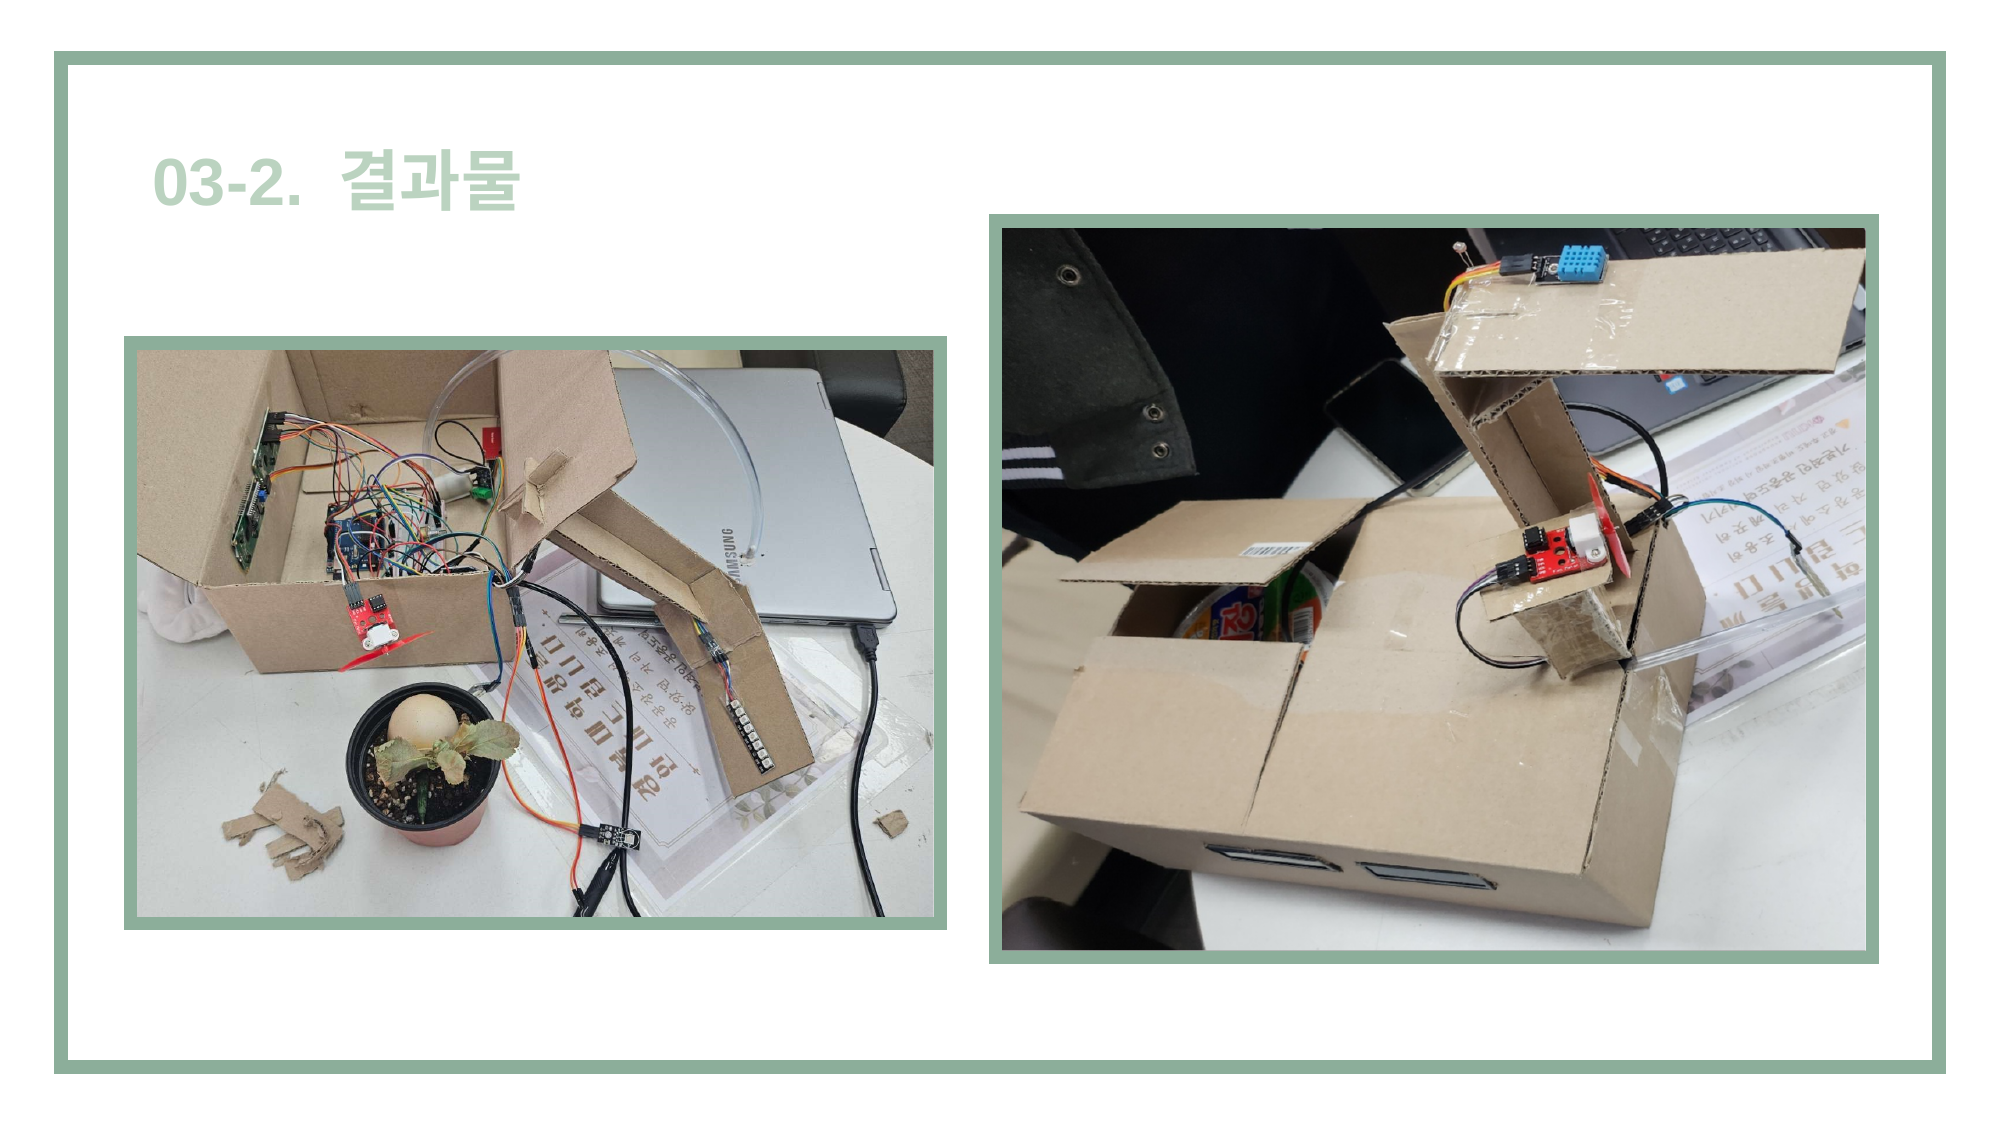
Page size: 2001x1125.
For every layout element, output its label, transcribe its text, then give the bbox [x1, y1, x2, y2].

text_box 03-2. 결과물 [137, 131, 1385, 227]
picture [136, 349, 934, 917]
text_box [60, 57, 1940, 1068]
picture [1001, 227, 1866, 952]
